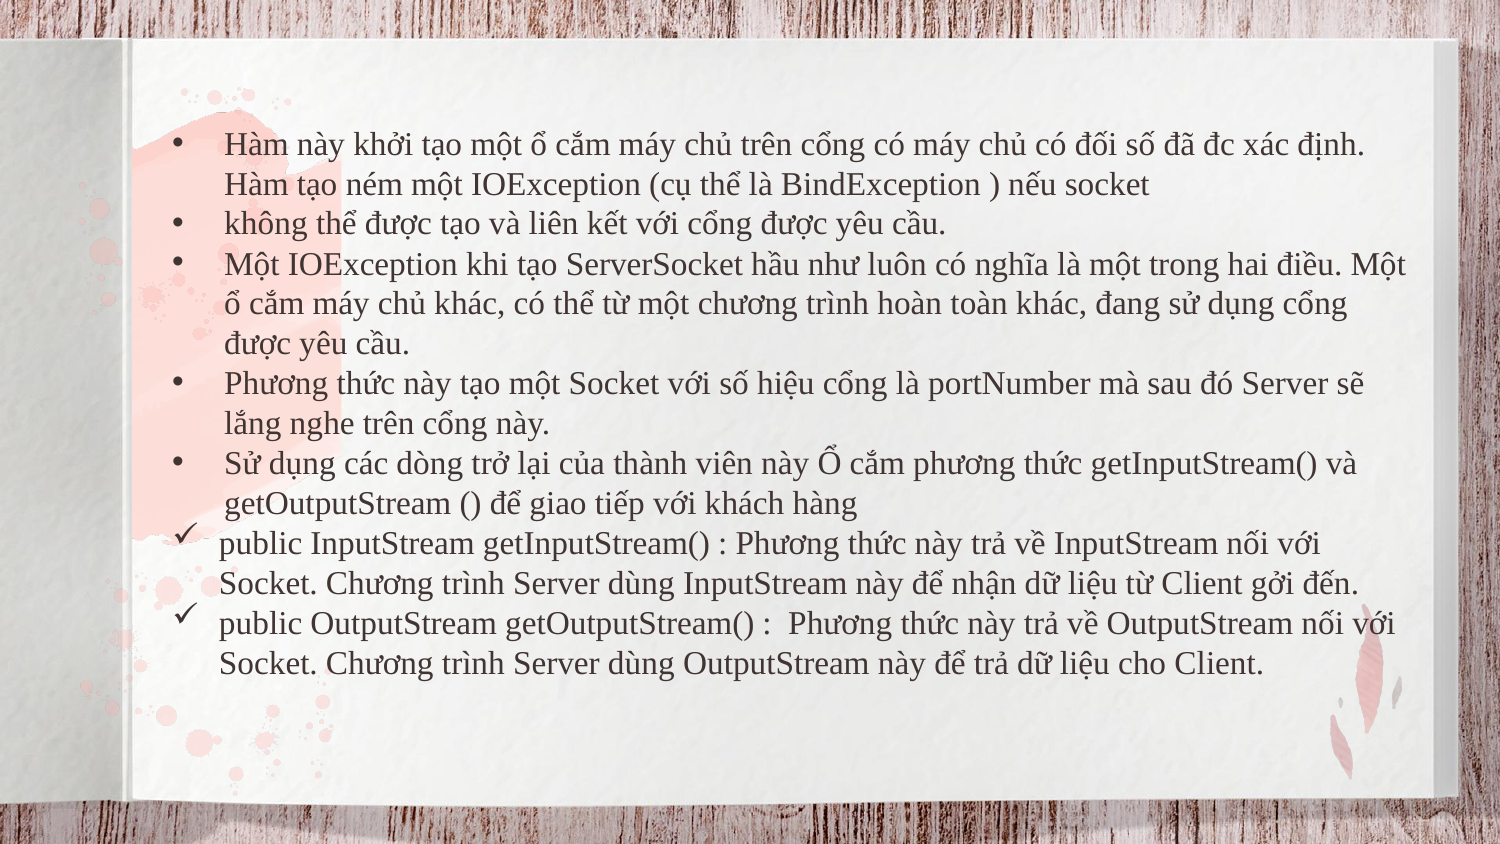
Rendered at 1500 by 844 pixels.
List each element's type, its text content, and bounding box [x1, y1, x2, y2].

picture [0, 0, 1500, 844]
subtitle Hàm này khởi tạo một ổ cắm máy chủ trên cổng có máy chủ có đối số đã đc xác định. Hàm tạo ném một IOException (cụ thể là BindException ) nếu socket không thể được tạo và liên kết với cổng được yêu cầu. Một IOException khi tạo ServerSocket hầu như luôn có nghĩa là một trong hai điều. Một ổ cắm máy chủ khác, có thể từ một chương trình hoàn toàn khác, đang sử dụng cổng được yêu cầu. Phương thức này tạo một Socket với số hiệu cổng là portNumber mà sau đó Server sẽ lắng nghe trên cổng này. Sử dụng các dòng trở lại của thành viên này Ổ cắm phương thức getInputStream() và getOutputStream () để giao tiếp với khách hàng public InputStream getInputStream() : Phương thức này trả về InputStream nối với Socket. Chương trình Server dùng InputStream này để nhận dữ liệu từ Client gởi đến. public OutputStream getOutputStream() : Phương thức này trả về OutputStream nối với Socket. Chương trình Server dùng OutputStream này để trả dữ liệu cho Client. [134, 39, 1432, 804]
